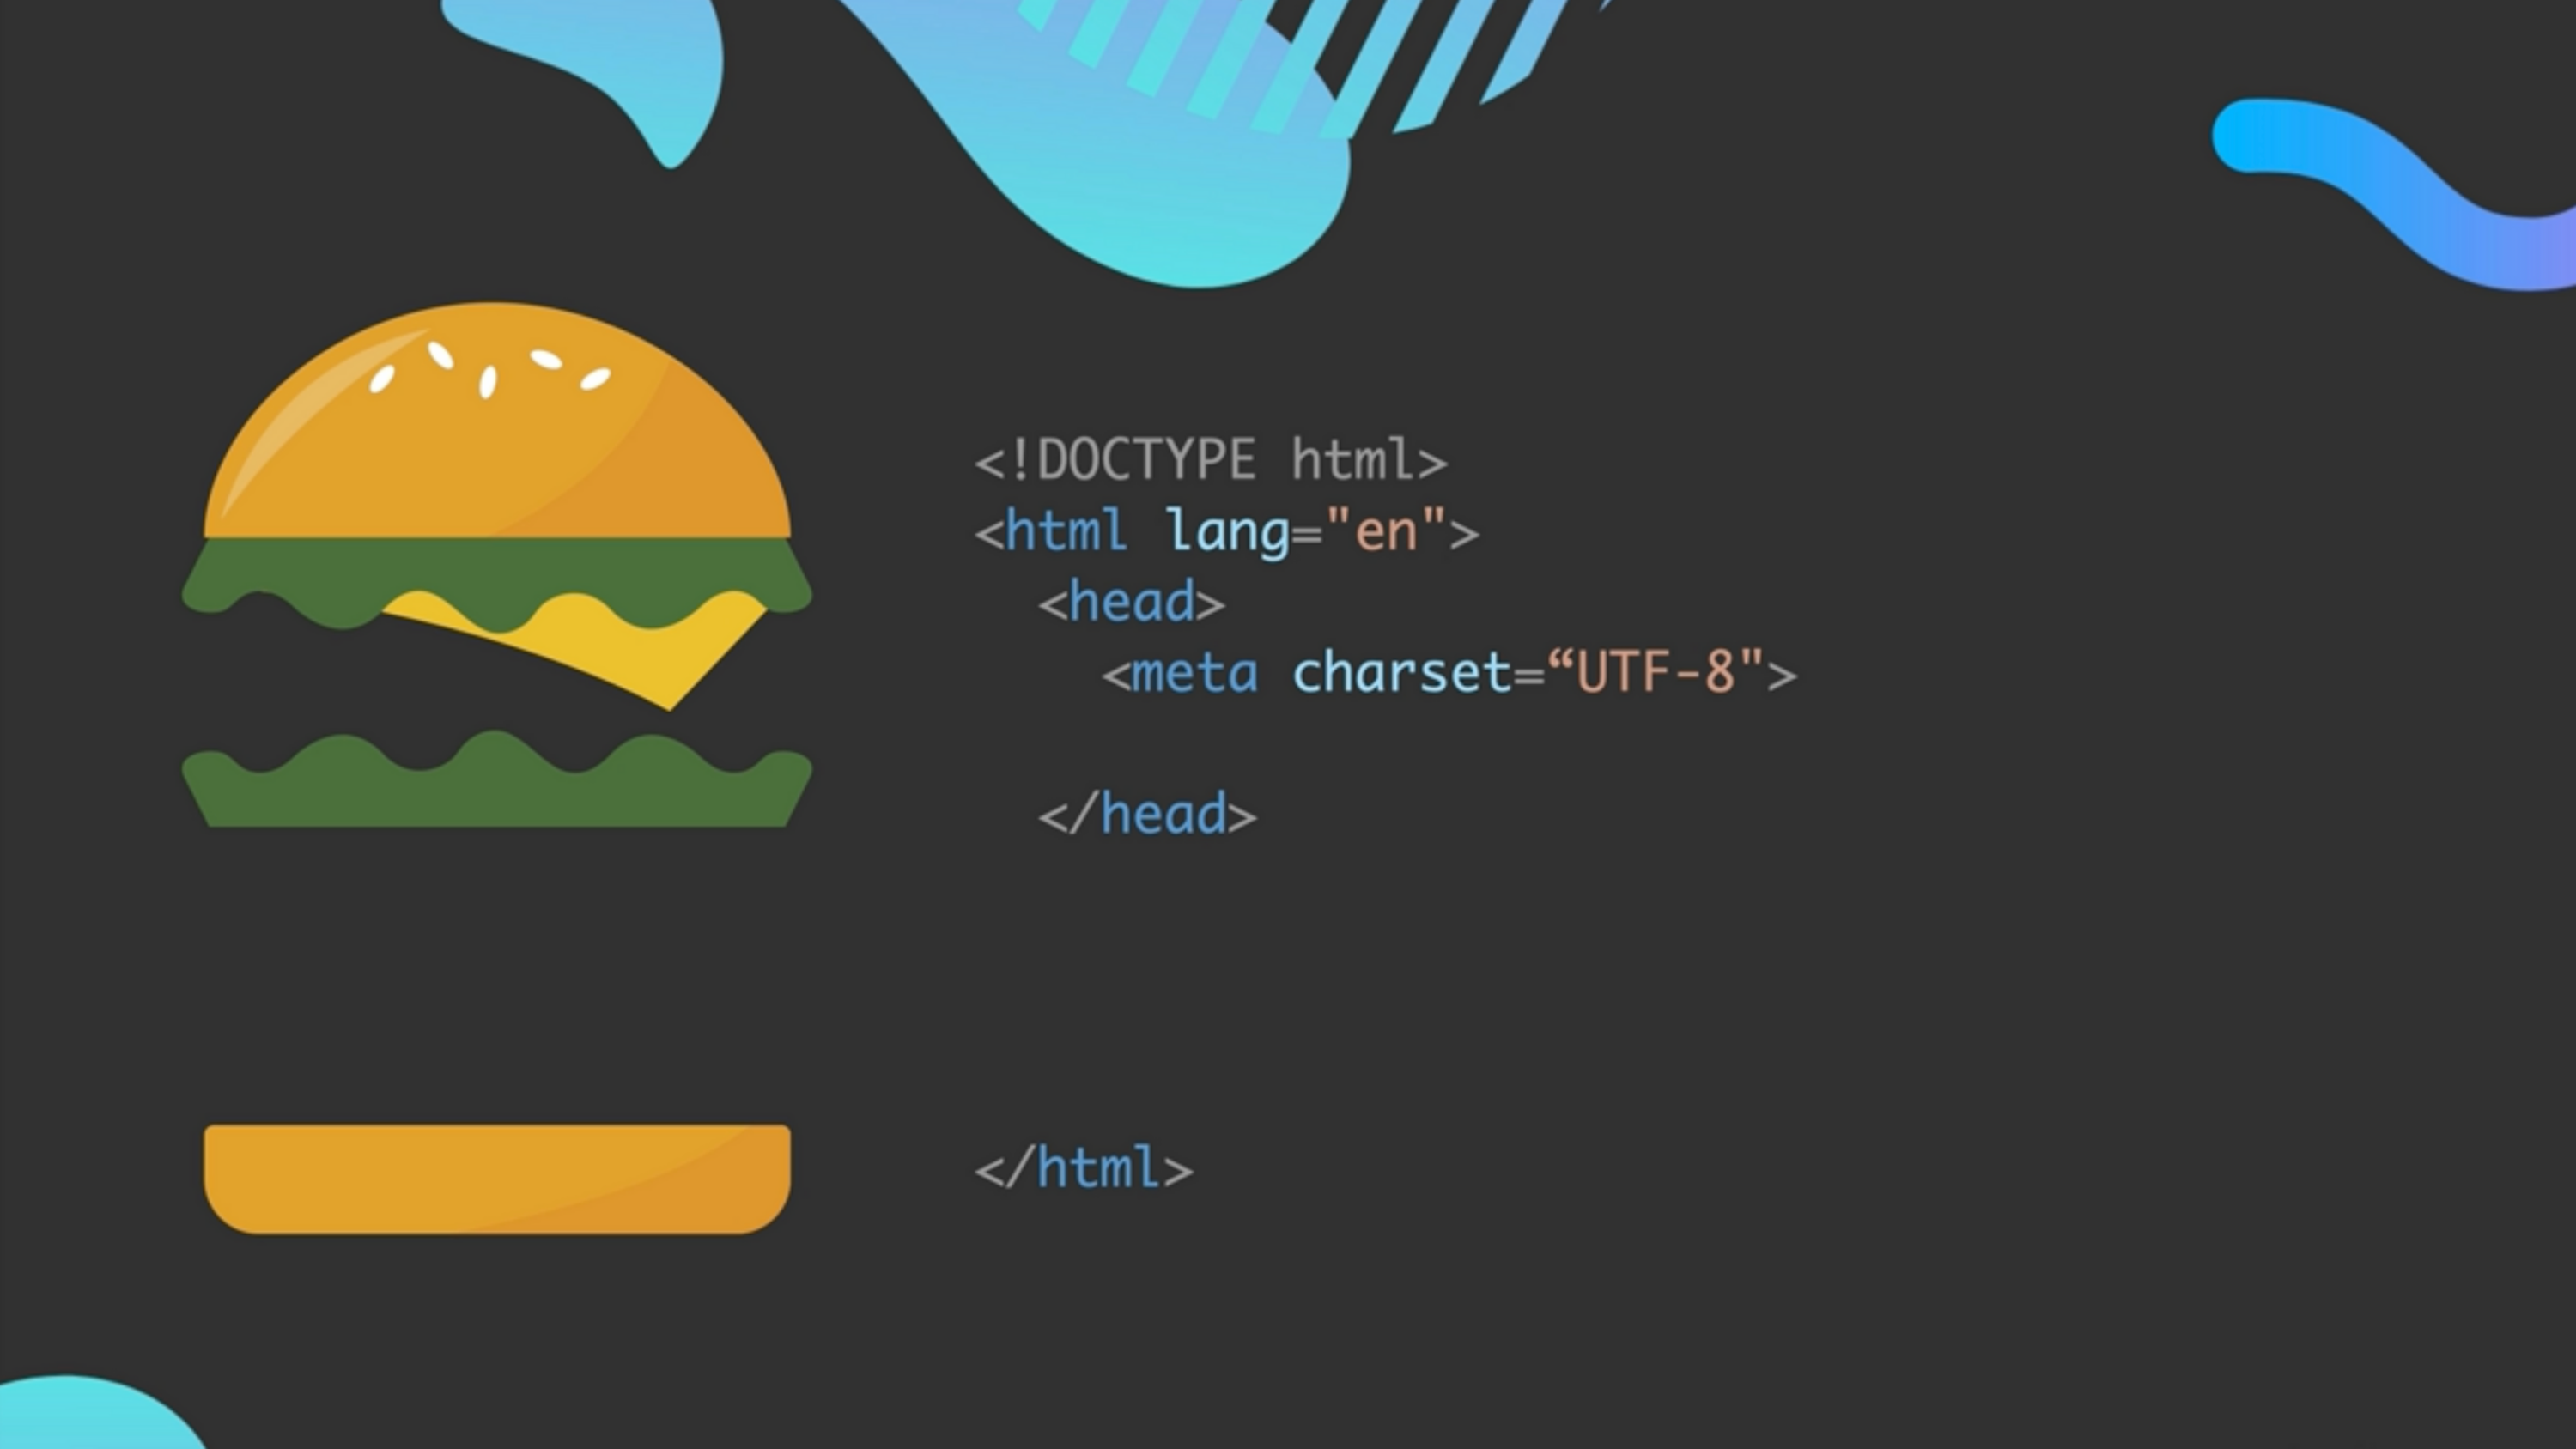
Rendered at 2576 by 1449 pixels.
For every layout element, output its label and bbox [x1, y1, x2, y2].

text_box [0, 0, 2576, 1449]
